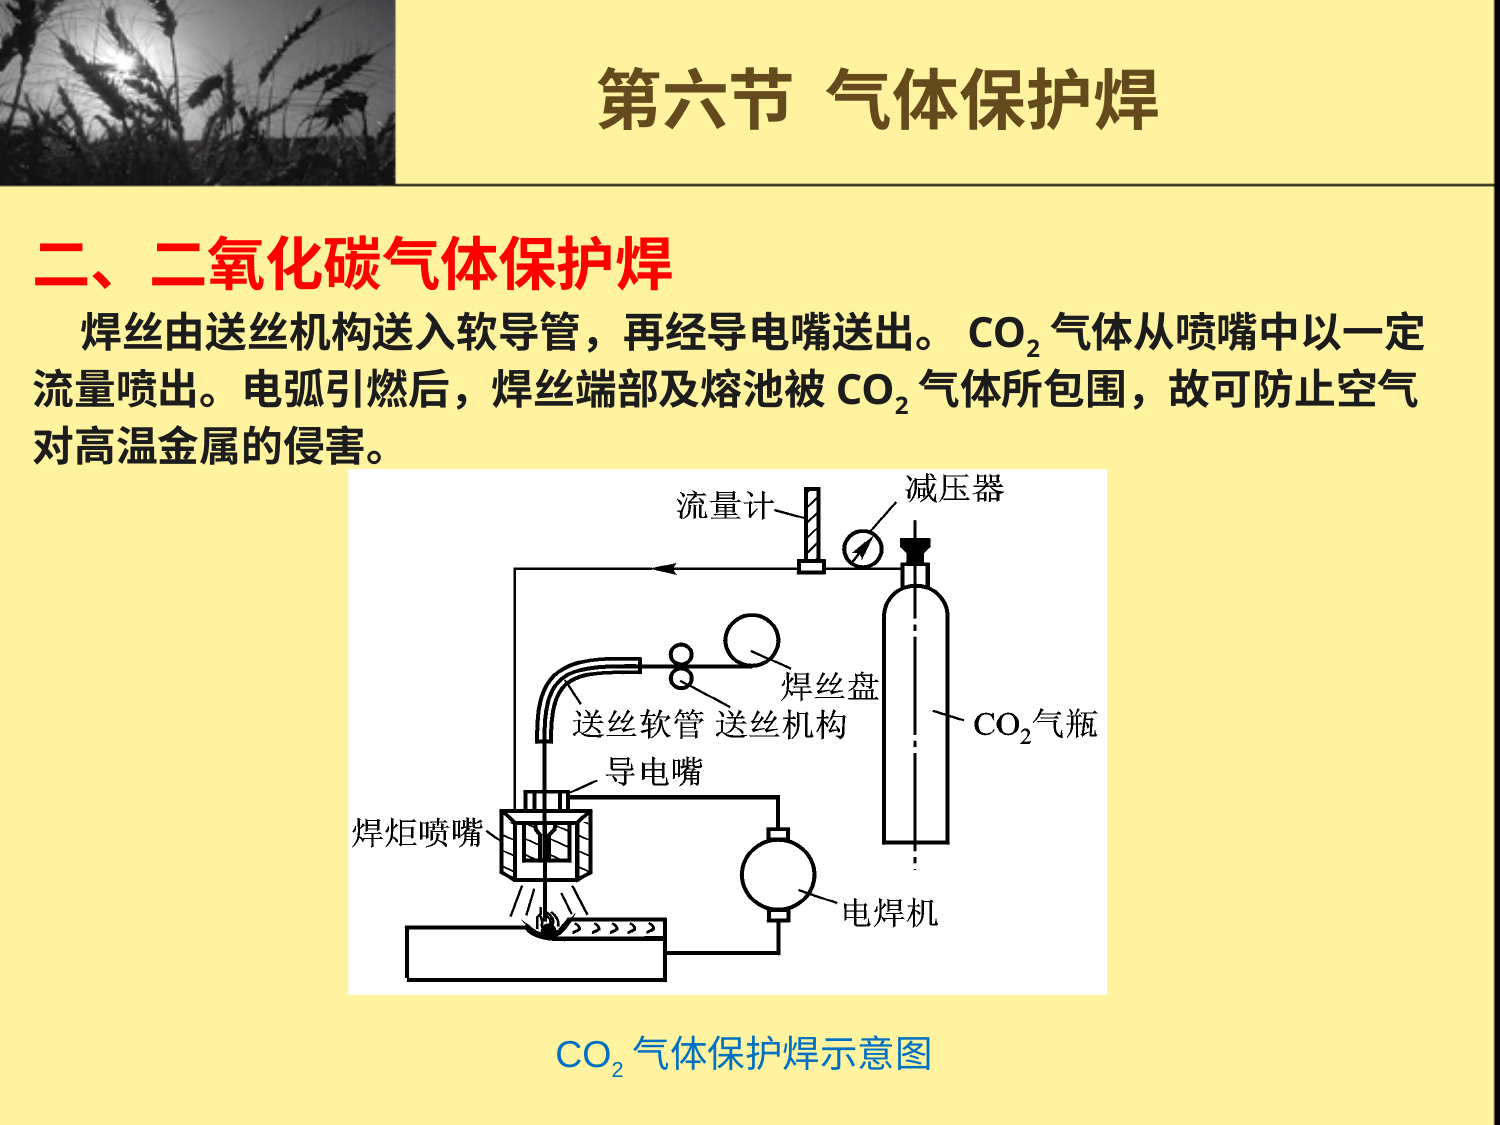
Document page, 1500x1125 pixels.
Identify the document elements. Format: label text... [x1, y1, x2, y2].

picture [0, 0, 1500, 1125]
title 第六节 气体保护焊 [383, 0, 1372, 196]
list 二、二氧化碳气体保护焊 焊丝由送丝机构送入软导管，再经导电嘴送出。CO2气体从喷嘴中以一定流量喷出。电弧引燃后，焊丝端部及熔池被CO2气体所包围，故可防止空气对高温金属的侵害。 [17, 219, 1471, 492]
text_box CO2气体保护焊示意图 [540, 1023, 948, 1089]
